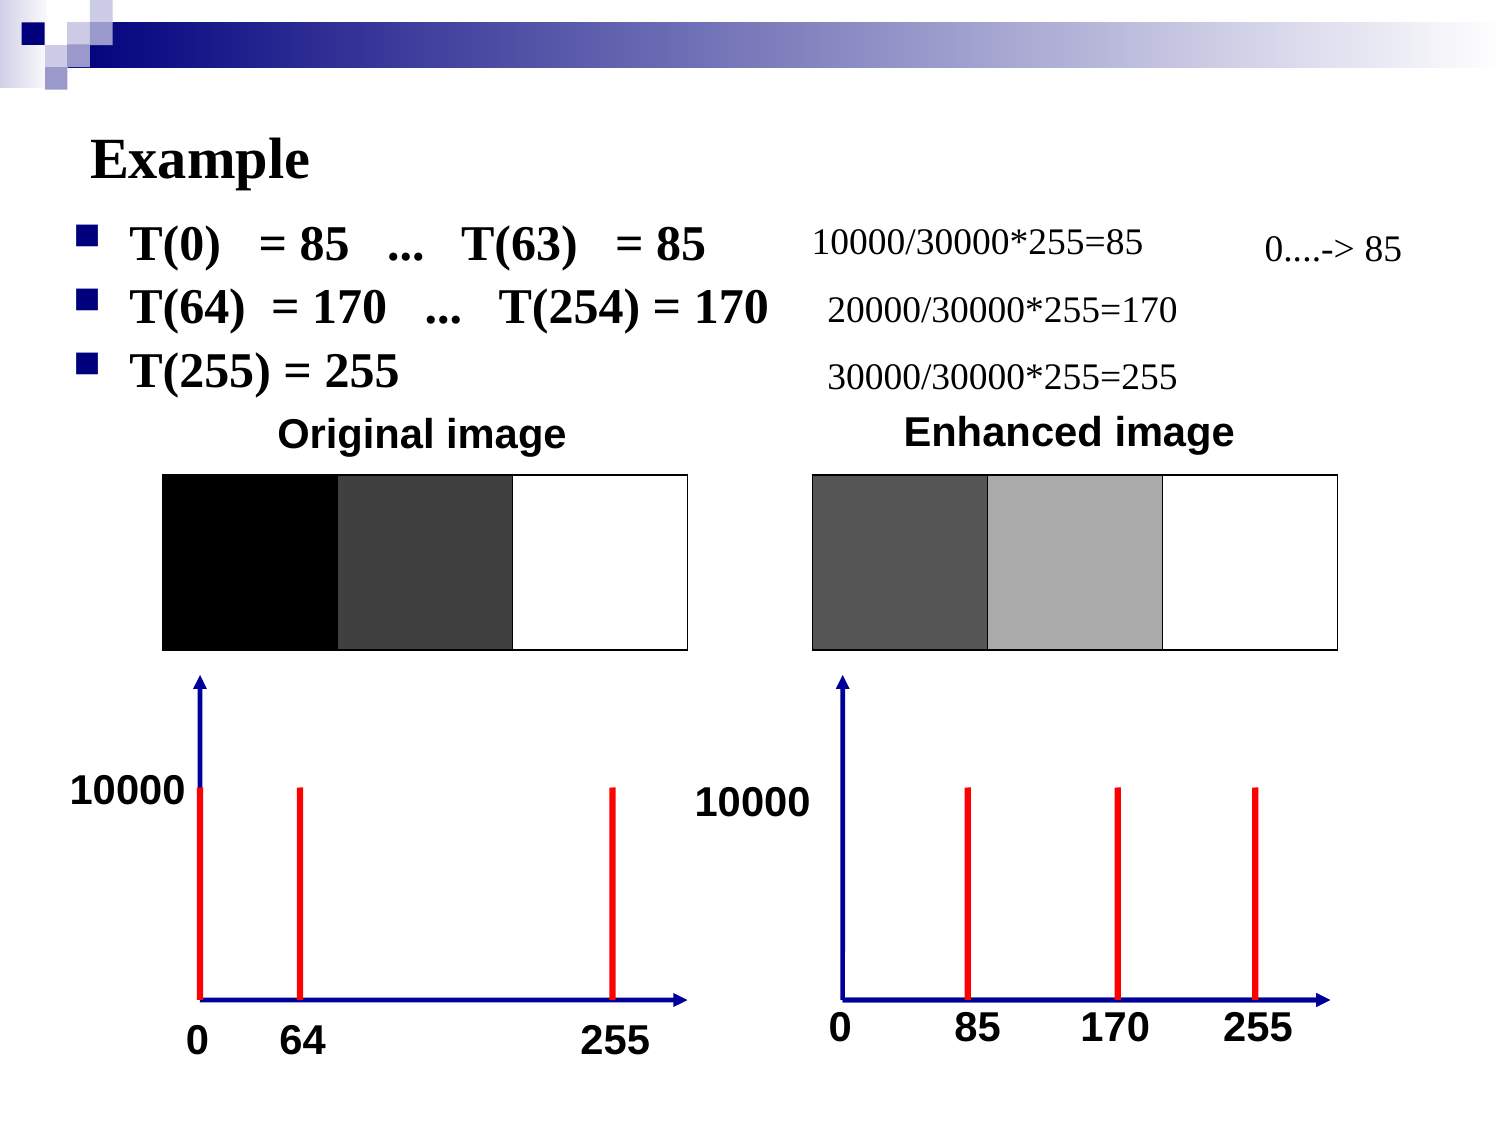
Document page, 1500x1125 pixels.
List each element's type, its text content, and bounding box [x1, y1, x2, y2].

text_box Enhanced image [888, 397, 1250, 463]
list T(0) = 85 ... T(63) = 85 T(64) = 170 ... T(254) = 170 T(255) = 255 [58, 209, 1444, 406]
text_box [54, 674, 688, 1071]
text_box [812, 474, 1338, 651]
text_box 0....-> 85 [1249, 216, 1417, 277]
text_box 20000/30000*255=170 [812, 277, 1193, 337]
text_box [162, 474, 688, 651]
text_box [679, 674, 1331, 1058]
text_box Original image [262, 399, 582, 465]
text_box 30000/30000*255=255 [812, 345, 1193, 405]
text_box 10000/30000*255=85 [796, 209, 1159, 269]
title Example [75, 75, 1442, 209]
